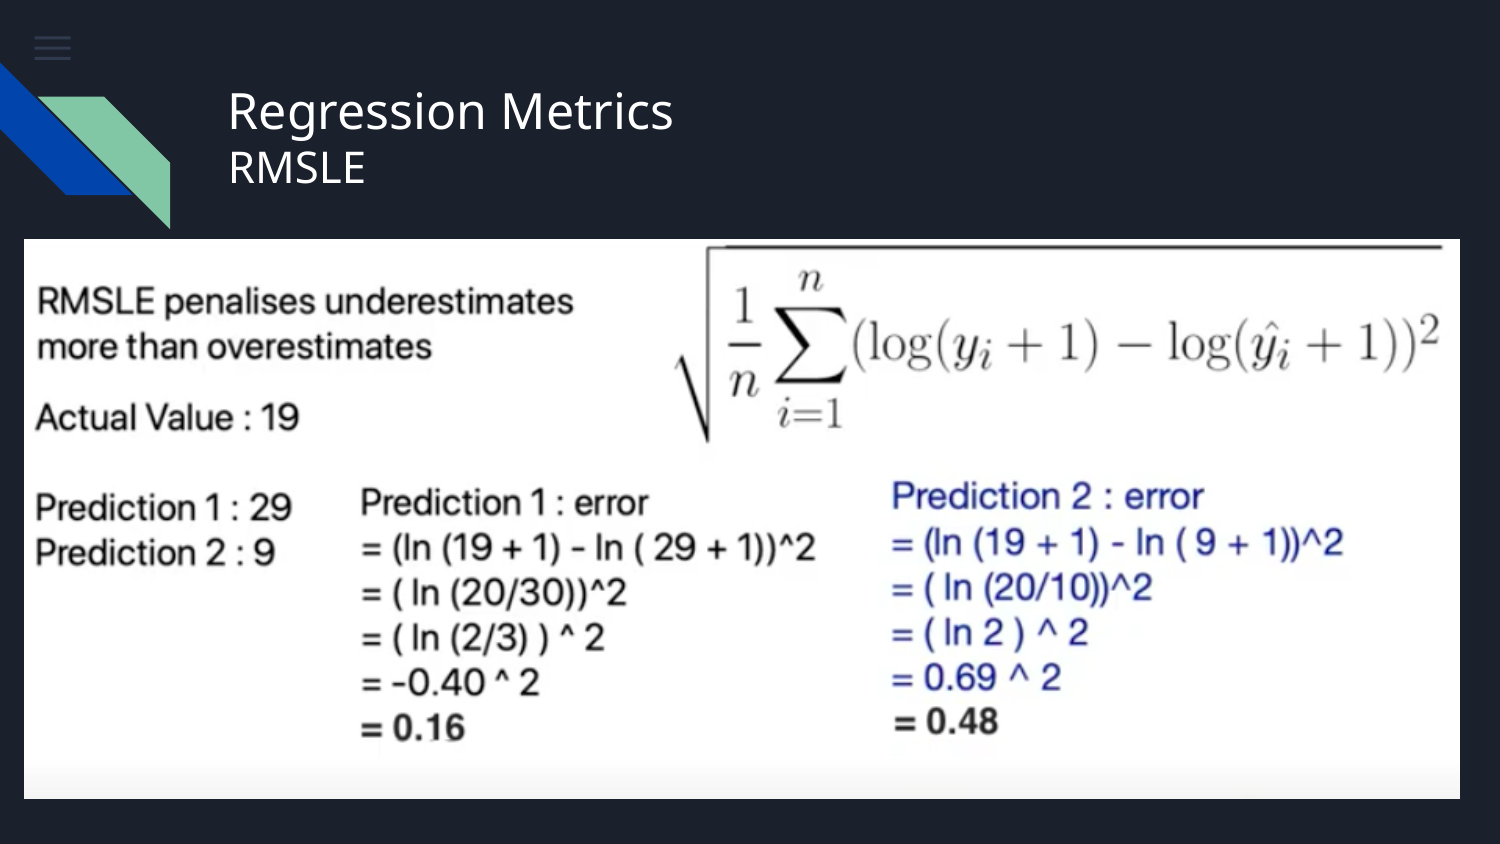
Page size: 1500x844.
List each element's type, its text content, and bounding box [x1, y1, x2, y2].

title Regression Metrics RMSLE [212, 64, 1368, 215]
picture [24, 239, 1460, 800]
